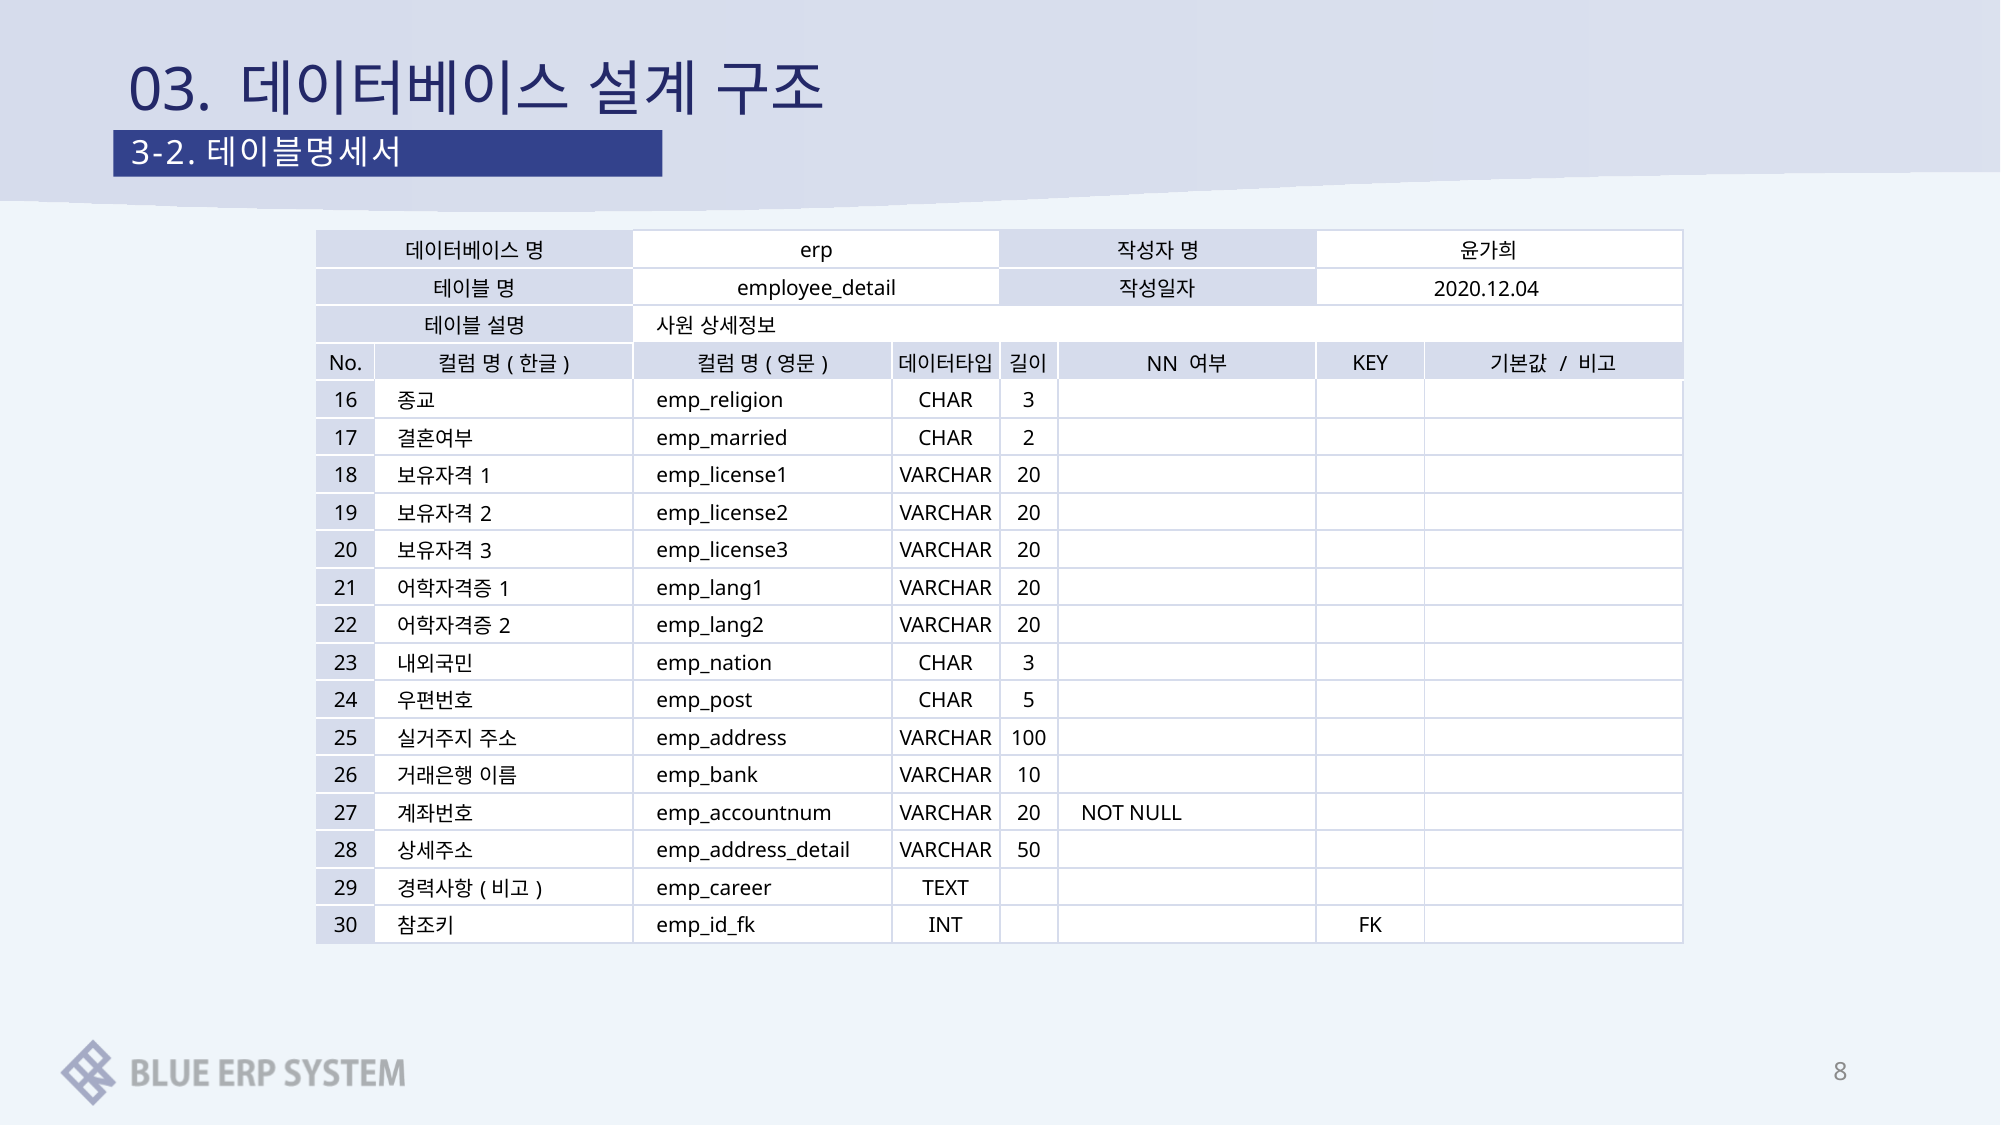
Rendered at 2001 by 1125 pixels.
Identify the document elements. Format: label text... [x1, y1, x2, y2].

table_cell VARCHAR [893, 719, 999, 754]
table_cell emp_lang1 [634, 569, 891, 604]
table_cell 20 [318, 531, 374, 567]
table_cell [1317, 644, 1424, 679]
table_cell [1425, 831, 1682, 867]
table_cell 어학자격증1 [375, 569, 632, 604]
table_cell 보유자격1 [375, 456, 632, 492]
table_cell [1059, 419, 1315, 454]
table_cell [1425, 756, 1682, 792]
table_cell 컬럼 명(한글) [375, 344, 632, 379]
table_cell [1425, 719, 1682, 754]
table_cell [1317, 456, 1424, 492]
table_cell 27 [318, 794, 374, 829]
table_cell [1059, 756, 1315, 792]
table_cell NN 여부 [1059, 344, 1315, 379]
table_cell 테이블 설명 [318, 306, 633, 342]
table_cell 29 [318, 869, 374, 904]
table_cell 길이 [1001, 344, 1057, 379]
table_cell NOT NULL [1059, 794, 1315, 829]
table_cell 5 [1001, 681, 1057, 717]
table_cell 50 [1001, 831, 1057, 867]
table_cell VARCHAR [893, 569, 999, 604]
table_cell [1059, 606, 1315, 642]
table_cell [1059, 456, 1315, 492]
table_cell [1425, 681, 1682, 717]
table_cell [1059, 644, 1315, 679]
table_cell 데이터타입 [893, 344, 999, 379]
table_cell 종교 [375, 381, 632, 417]
table_cell [1317, 719, 1424, 754]
table_cell [1317, 419, 1424, 454]
table_cell [1425, 644, 1682, 679]
table_header 윤가희 [1317, 231, 1682, 267]
table_cell [1059, 531, 1315, 567]
table_cell CHAR [893, 381, 999, 417]
table_cell 18 [318, 456, 374, 492]
table_cell [1317, 869, 1424, 904]
table_cell 16 [318, 381, 374, 417]
table_header 작성자 명 [1001, 231, 1315, 267]
table_cell 22 [318, 606, 374, 642]
table_cell 작성일자 [1001, 269, 1315, 304]
table_cell 24 [318, 681, 374, 717]
table_cell emp_lang2 [634, 606, 891, 642]
table_header 데이터베이스 명 [318, 230, 633, 267]
table_cell 20 [1001, 531, 1057, 567]
table_cell [1317, 606, 1424, 642]
table_cell VARCHAR [893, 606, 999, 642]
table_cell [1059, 681, 1315, 717]
table_cell 결혼여부 [375, 419, 632, 454]
table_cell 상세주소 [375, 831, 632, 867]
table_cell 실거주지 주소 [375, 719, 632, 754]
table_cell emp_religion [634, 381, 891, 417]
table_cell 거래은행 이름 [375, 756, 632, 792]
table_cell INT [893, 906, 999, 942]
table_cell [1317, 494, 1424, 529]
table_cell 우편번호 [375, 681, 632, 717]
table_cell TEXT [893, 869, 999, 904]
table_cell [1059, 381, 1315, 417]
table_cell 계좌번호 [375, 794, 632, 829]
table_cell 20 [1001, 494, 1057, 529]
table_cell [1059, 719, 1315, 754]
table_cell emp_bank [634, 756, 891, 792]
table_cell emp_married [634, 419, 891, 454]
table_cell [1001, 869, 1057, 904]
table_cell emp_license3 [634, 531, 891, 567]
table_cell [1001, 906, 1057, 942]
table_cell [1425, 606, 1682, 642]
table_cell emp_license2 [634, 494, 891, 529]
table_cell 사원 상세정보 [633, 306, 1682, 342]
table_cell 경력사항(비고) [375, 869, 632, 904]
table_cell [1425, 494, 1682, 529]
table_cell [1317, 381, 1424, 417]
table_cell 20 [1001, 794, 1057, 829]
table_cell emp_address_detail [634, 831, 891, 867]
table_cell VARCHAR [893, 831, 999, 867]
table_cell 컬럼 명(영문) [634, 344, 891, 379]
table_cell [1317, 756, 1424, 792]
table_cell 10 [1001, 756, 1057, 792]
table_cell [1317, 531, 1424, 567]
table_cell [1059, 569, 1315, 604]
table_cell 100 [1001, 719, 1057, 754]
table_cell [1425, 906, 1682, 942]
table_cell [1425, 794, 1682, 829]
table_cell [1059, 494, 1315, 529]
table_cell [1317, 794, 1424, 829]
table_cell VARCHAR [893, 494, 999, 529]
table_cell 참조키 [375, 906, 632, 942]
table_cell CHAR [893, 419, 999, 454]
table_cell VARCHAR [893, 794, 999, 829]
table_cell 기본값 / 비고 [1425, 344, 1682, 379]
table_cell emp_post [634, 681, 891, 717]
table_cell 3 [1001, 644, 1057, 679]
table_cell 20 [1001, 606, 1057, 642]
table_cell 28 [318, 831, 374, 867]
table_cell 테이블 명 [318, 269, 633, 304]
table_cell 19 [318, 494, 374, 529]
table_cell 26 [318, 756, 374, 792]
table_cell [1425, 531, 1682, 567]
table_cell [1317, 569, 1424, 604]
table_cell emp_career [634, 869, 891, 904]
table_cell 보유자격3 [375, 531, 632, 567]
title 03. 데이터베이스 설계 구조 [113, 42, 1396, 131]
table_cell 17 [318, 419, 374, 454]
table_cell emp_license3 [60, 1039, 405, 1106]
table_cell 30 [318, 906, 374, 942]
list 3-2.테이블명세서 [113, 130, 663, 177]
table_cell [1425, 419, 1682, 454]
table_cell [1425, 456, 1682, 492]
table_cell [1425, 569, 1682, 604]
table_cell emp_id_fk [634, 906, 891, 942]
table_cell [1425, 869, 1682, 904]
table_cell 20 [1001, 569, 1057, 604]
table_cell emp_accountnum [634, 794, 891, 829]
table_cell FK [1317, 906, 1424, 942]
table_cell 21 [318, 569, 374, 604]
table_cell emp_address [634, 719, 891, 754]
slide_number 8 [1412, 1042, 1863, 1103]
table_cell 23 [318, 644, 374, 679]
table_cell VARCHAR [893, 456, 999, 492]
table_cell [1317, 831, 1424, 867]
table_cell 2 [1001, 419, 1057, 454]
table_cell [1059, 869, 1315, 904]
table_cell 20 [1001, 456, 1057, 492]
table_cell 25 [318, 719, 374, 754]
table_cell 3 [1001, 381, 1057, 417]
table_cell 2020.12.04 [1317, 269, 1682, 304]
table_cell VARCHAR [893, 531, 999, 567]
table_cell emp_nation [634, 644, 891, 679]
table_cell employee_detail [633, 269, 999, 304]
table_cell No. [318, 344, 374, 379]
table_cell [1059, 831, 1315, 867]
table_cell [1059, 906, 1315, 942]
table_cell KEY [1317, 344, 1424, 379]
table_cell [1425, 381, 1682, 417]
table_header erp [633, 231, 999, 267]
table_cell [1317, 681, 1424, 717]
table_cell CHAR [893, 644, 999, 679]
table_cell 보유자격2 [375, 494, 632, 529]
table_cell emp_license1 [634, 456, 891, 492]
table_cell VARCHAR [893, 756, 999, 792]
table_cell CHAR [893, 681, 999, 717]
table_cell 어학자격증2 [375, 606, 632, 642]
table_cell 내외국민 [375, 644, 632, 679]
